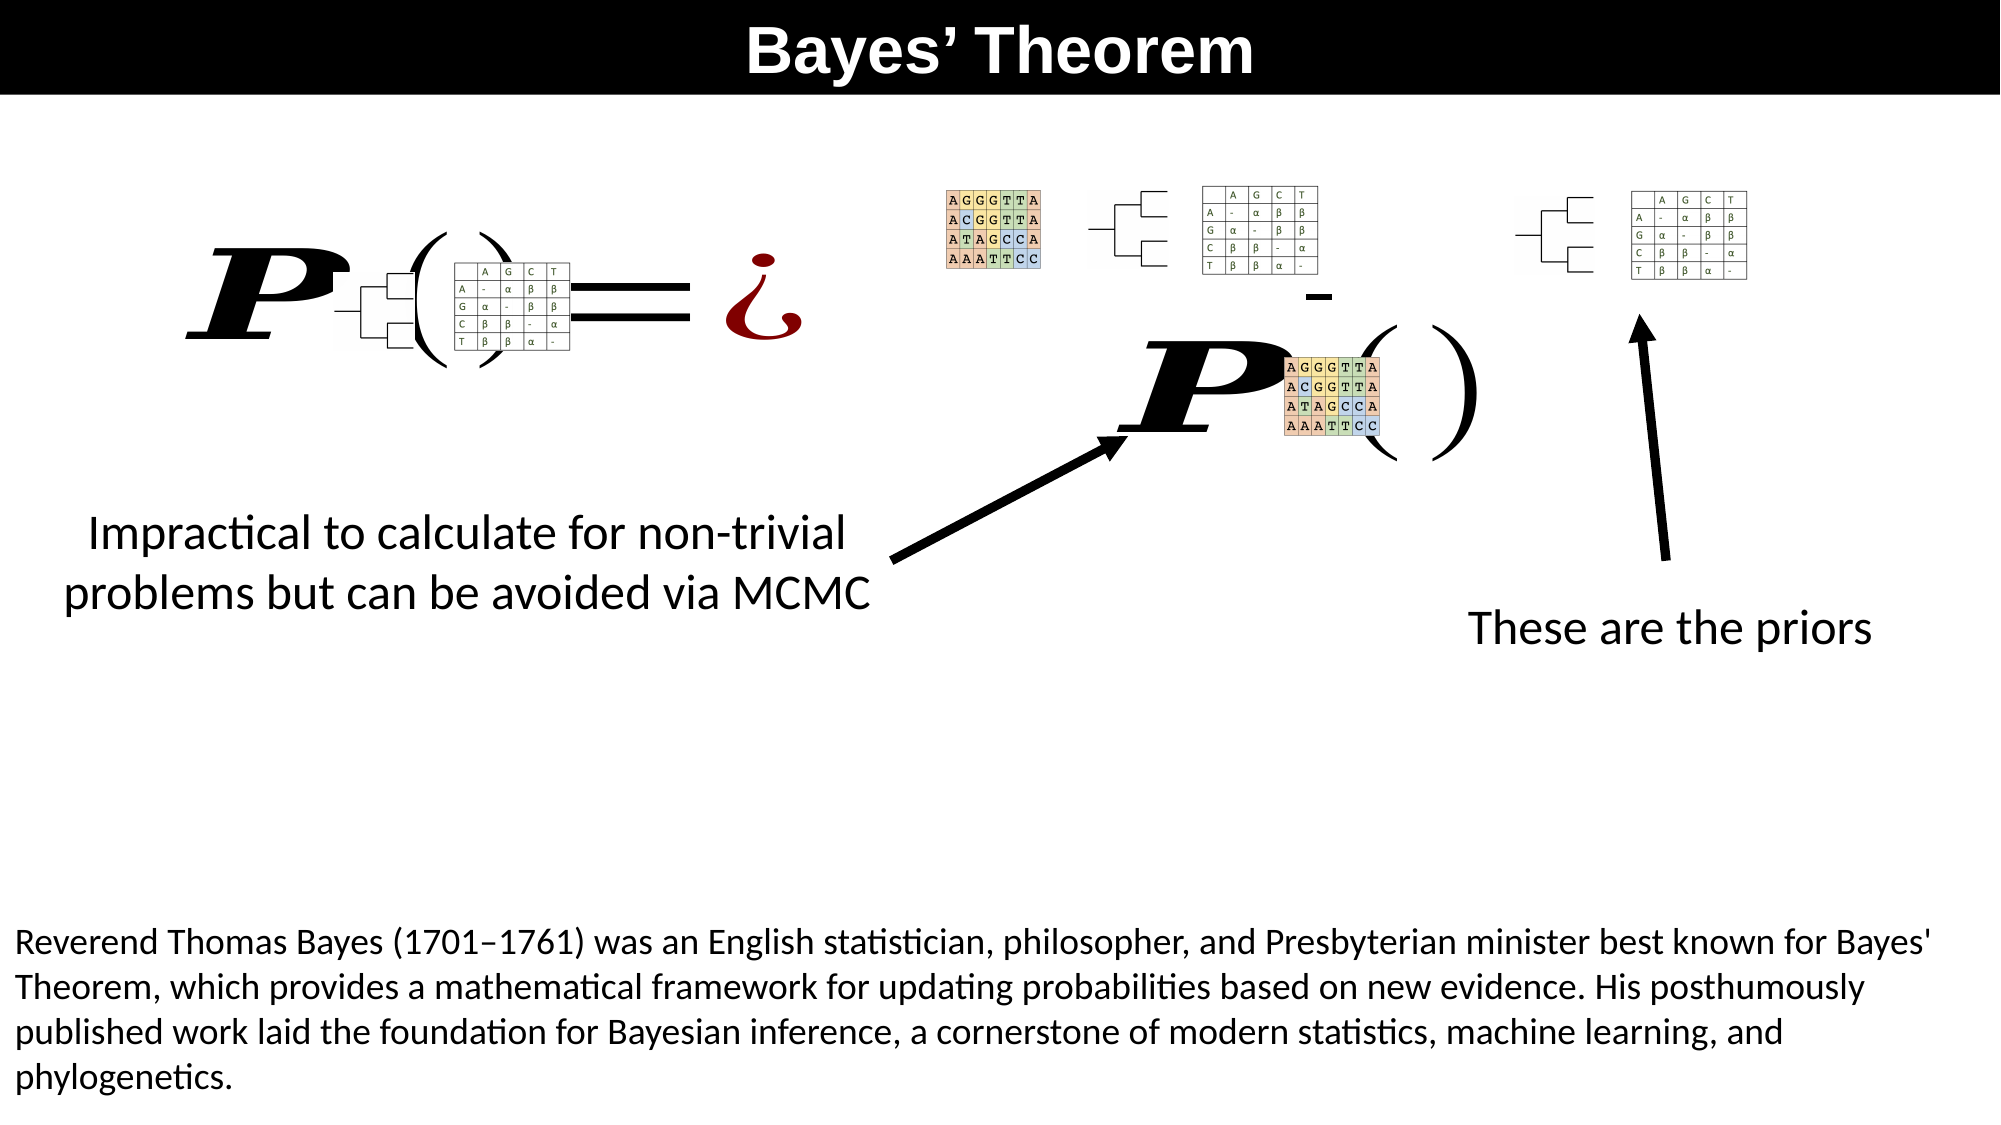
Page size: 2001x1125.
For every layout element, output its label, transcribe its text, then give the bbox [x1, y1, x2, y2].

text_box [0, 436, 1129, 629]
text_box Reverend Thomas Bayes (1701–1761) was an English statistician, philosopher, and Presbyterian minister best known for Bayes' Theorem, which provides a mathematical framework for updating probabilities based on new evidence. His posthumously published work laid the foundation for Bayesian inference, a cornerstone of modern statistics, machine learning, and phylogenetics. [0, 910, 2000, 1105]
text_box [1318, 313, 2000, 663]
text_box Bayes’ Theorem [0, 0, 2000, 95]
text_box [177, 161, 1823, 467]
